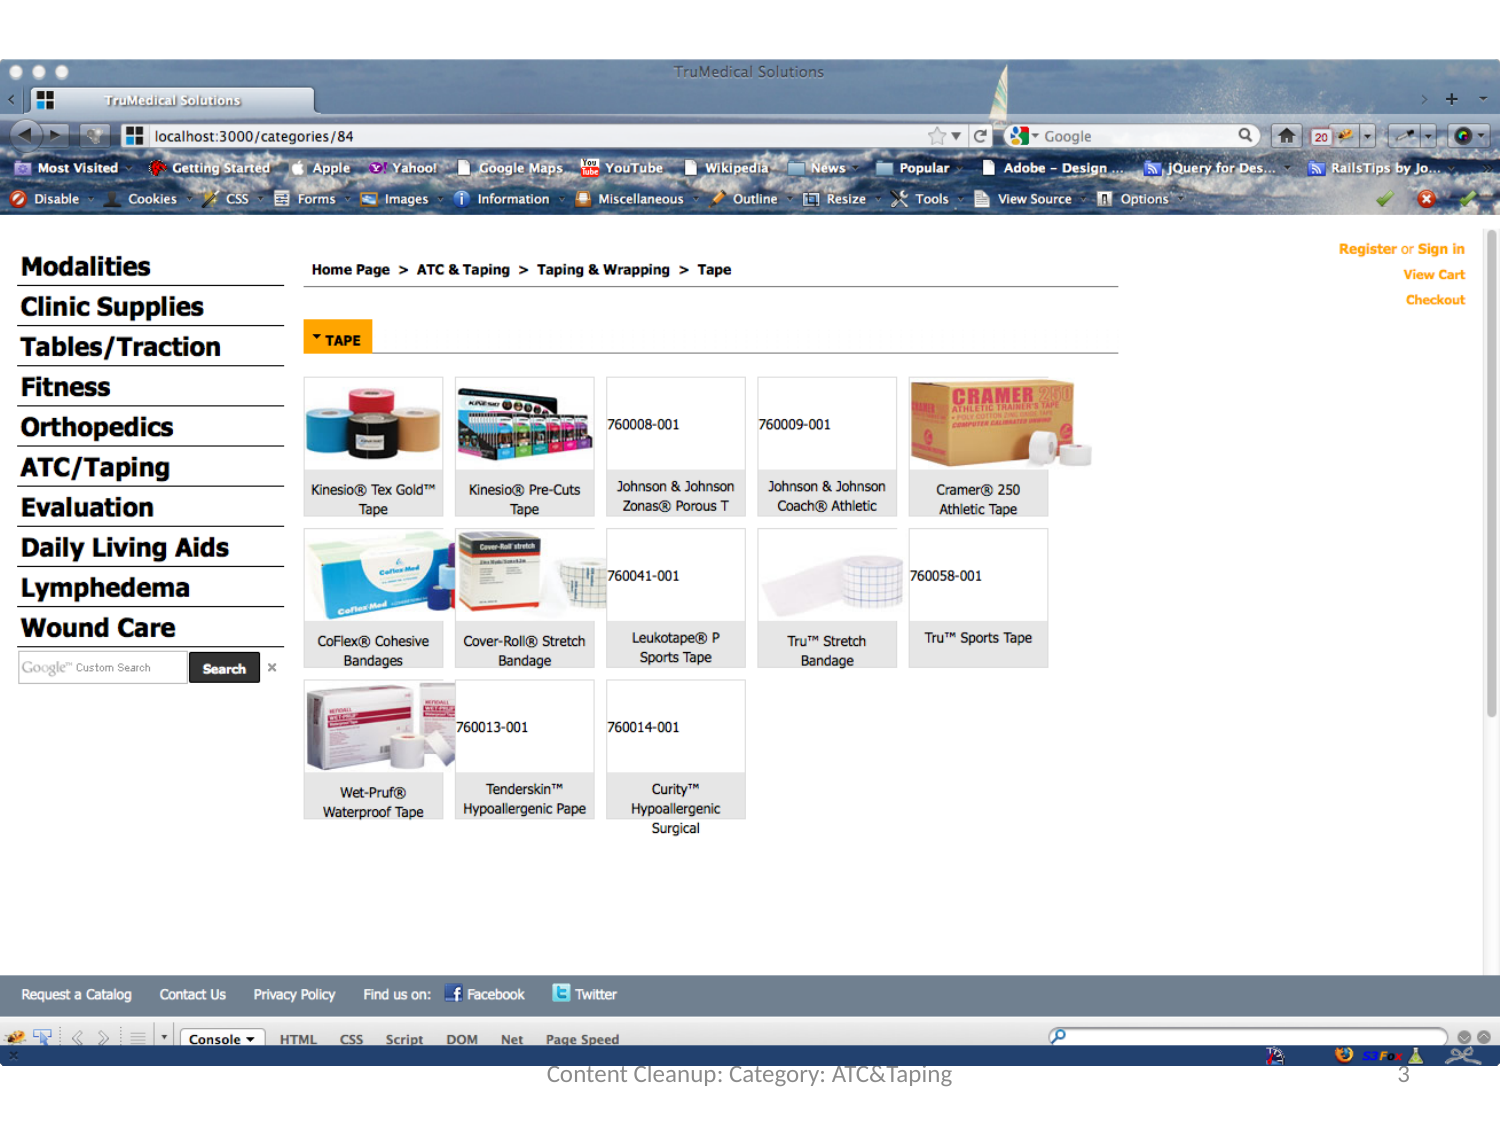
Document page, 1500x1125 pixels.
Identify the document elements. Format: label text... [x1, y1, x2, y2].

footer Content Cleanup: Category: ATC&Taping [512, 1075, 988, 1103]
slide_number 2 [1074, 1075, 1425, 1103]
picture [0, 59, 1500, 1066]
